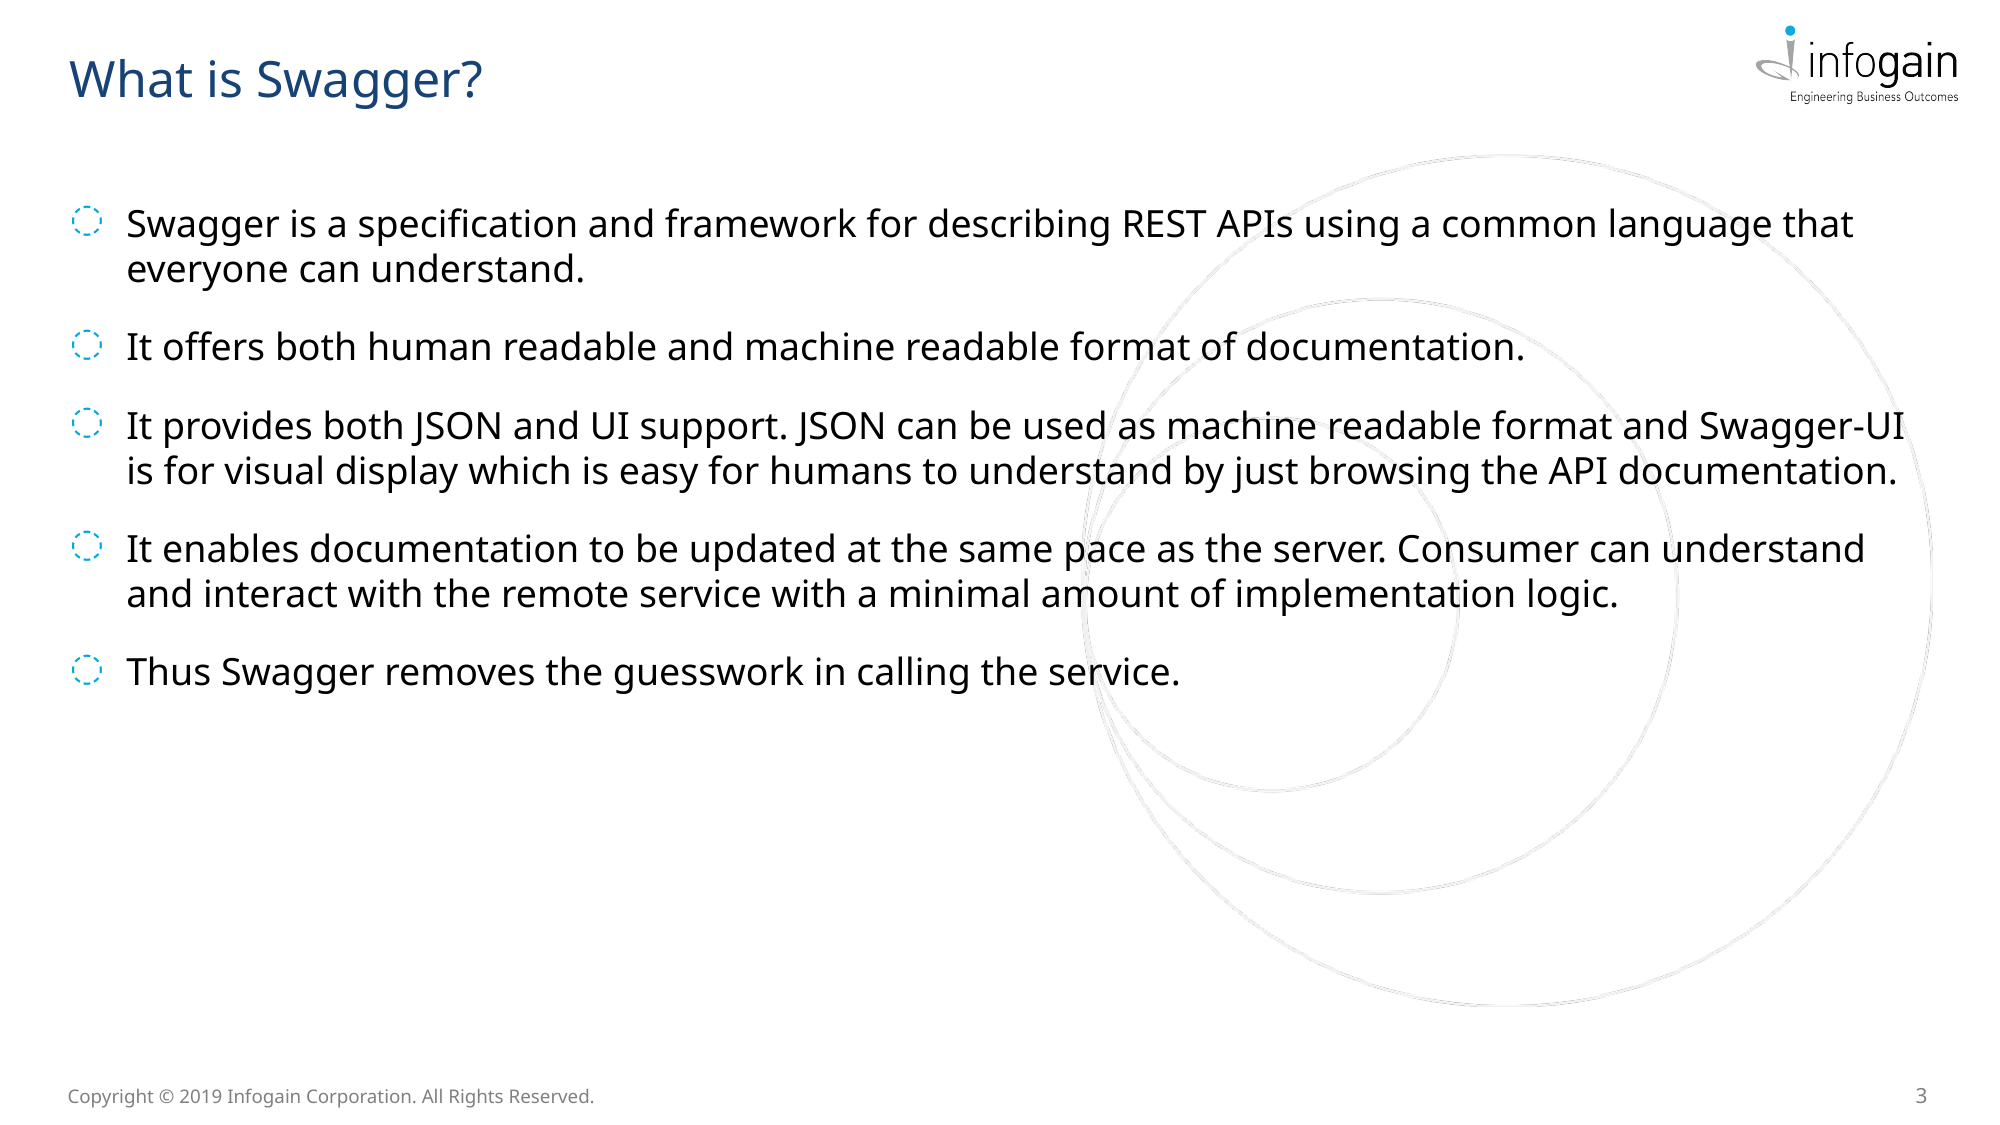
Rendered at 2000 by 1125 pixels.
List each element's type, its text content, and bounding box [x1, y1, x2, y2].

list What is Swagger? [54, 40, 1720, 131]
list Swagger is a specification and framework for describing REST APIs using a common language that everyone can understand. It offers both human readable and machine readable format of documentation. It provides both JSON and UI support. JSON can be used as machine readable format and Swagger-UI is for visual display which is easy for humans to understand by just browsing the API documentation. It enables documentation to be updated at the same pace as the server. Consumer can understand and interact with the remote service with a minimal amount of implementation logic. Thus Swagger removes the guesswork in calling the service. [54, 192, 1933, 864]
picture [1752, 22, 1966, 110]
